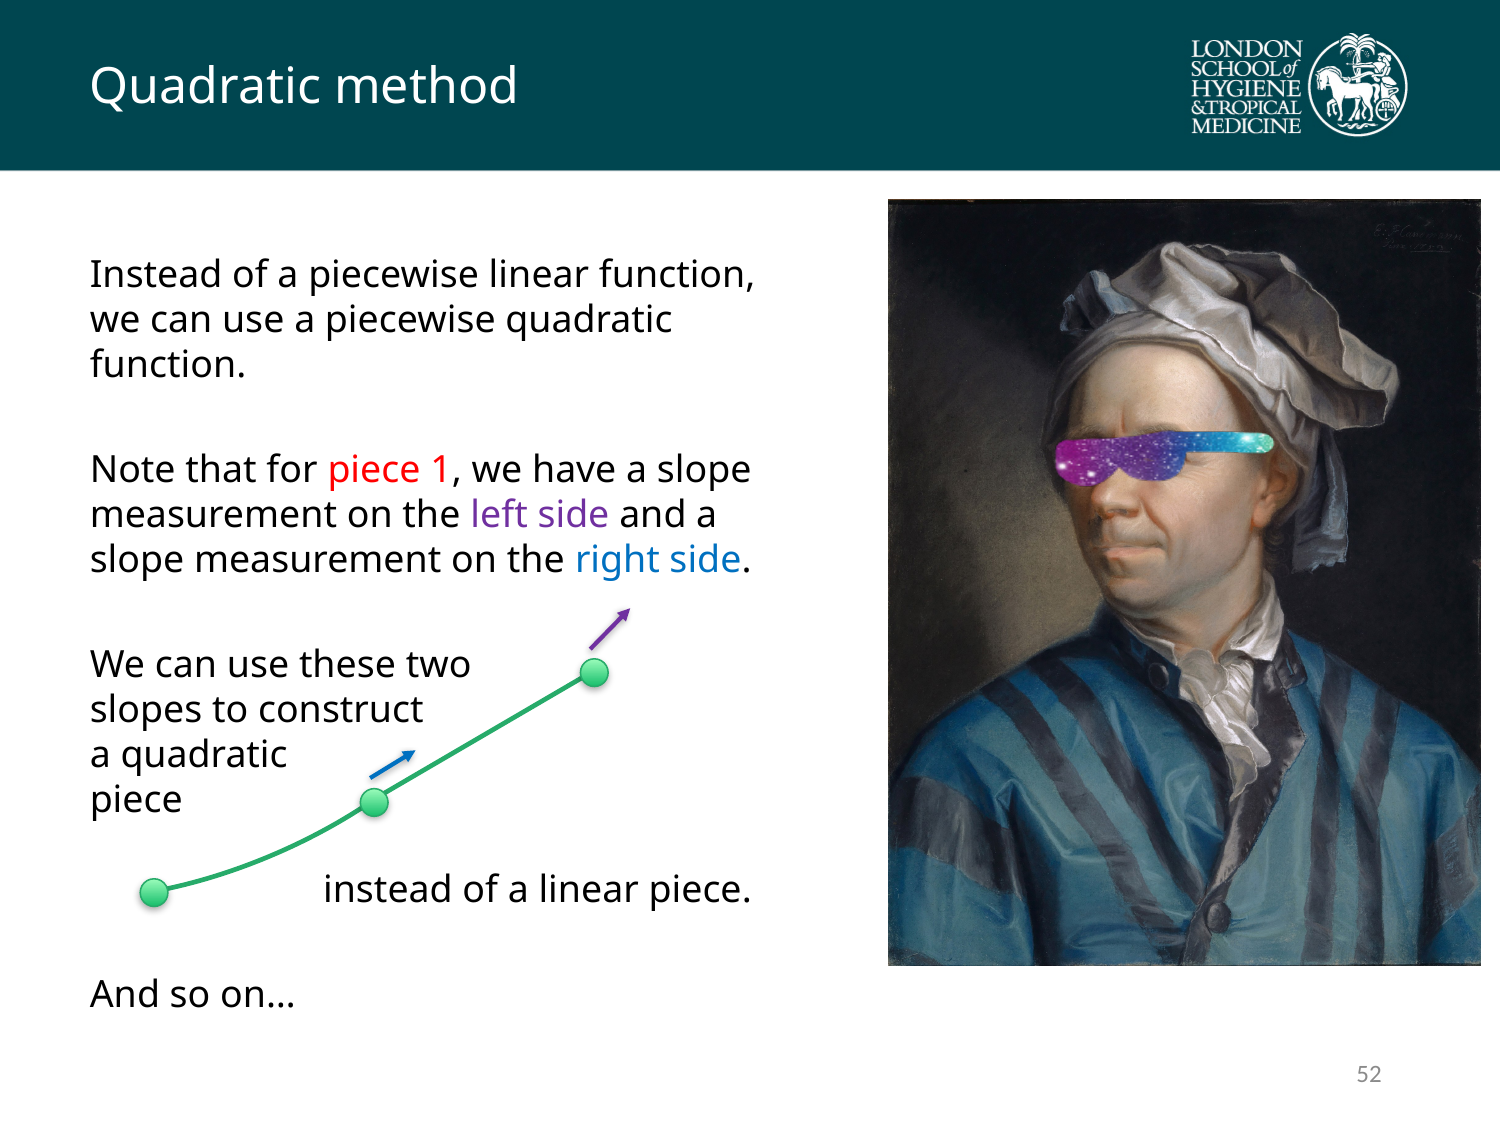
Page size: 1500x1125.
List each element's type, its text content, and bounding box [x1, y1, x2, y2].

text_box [369, 750, 416, 779]
picture [0, 0, 1500, 1125]
text_box Instead of a piecewise linear function, we can use a piecewise quadratic function. Note that for piece 1, we have a slope measurement on the left side and a slope measurement on the right side. We can use these two slopes to construct a quadratic piece instead of a linear piece. And so on… [74, 242, 807, 1125]
slide_number 51 [1059, 1042, 1397, 1103]
title Quadratic method [75, 45, 1175, 148]
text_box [373, 670, 595, 800]
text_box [589, 607, 631, 650]
